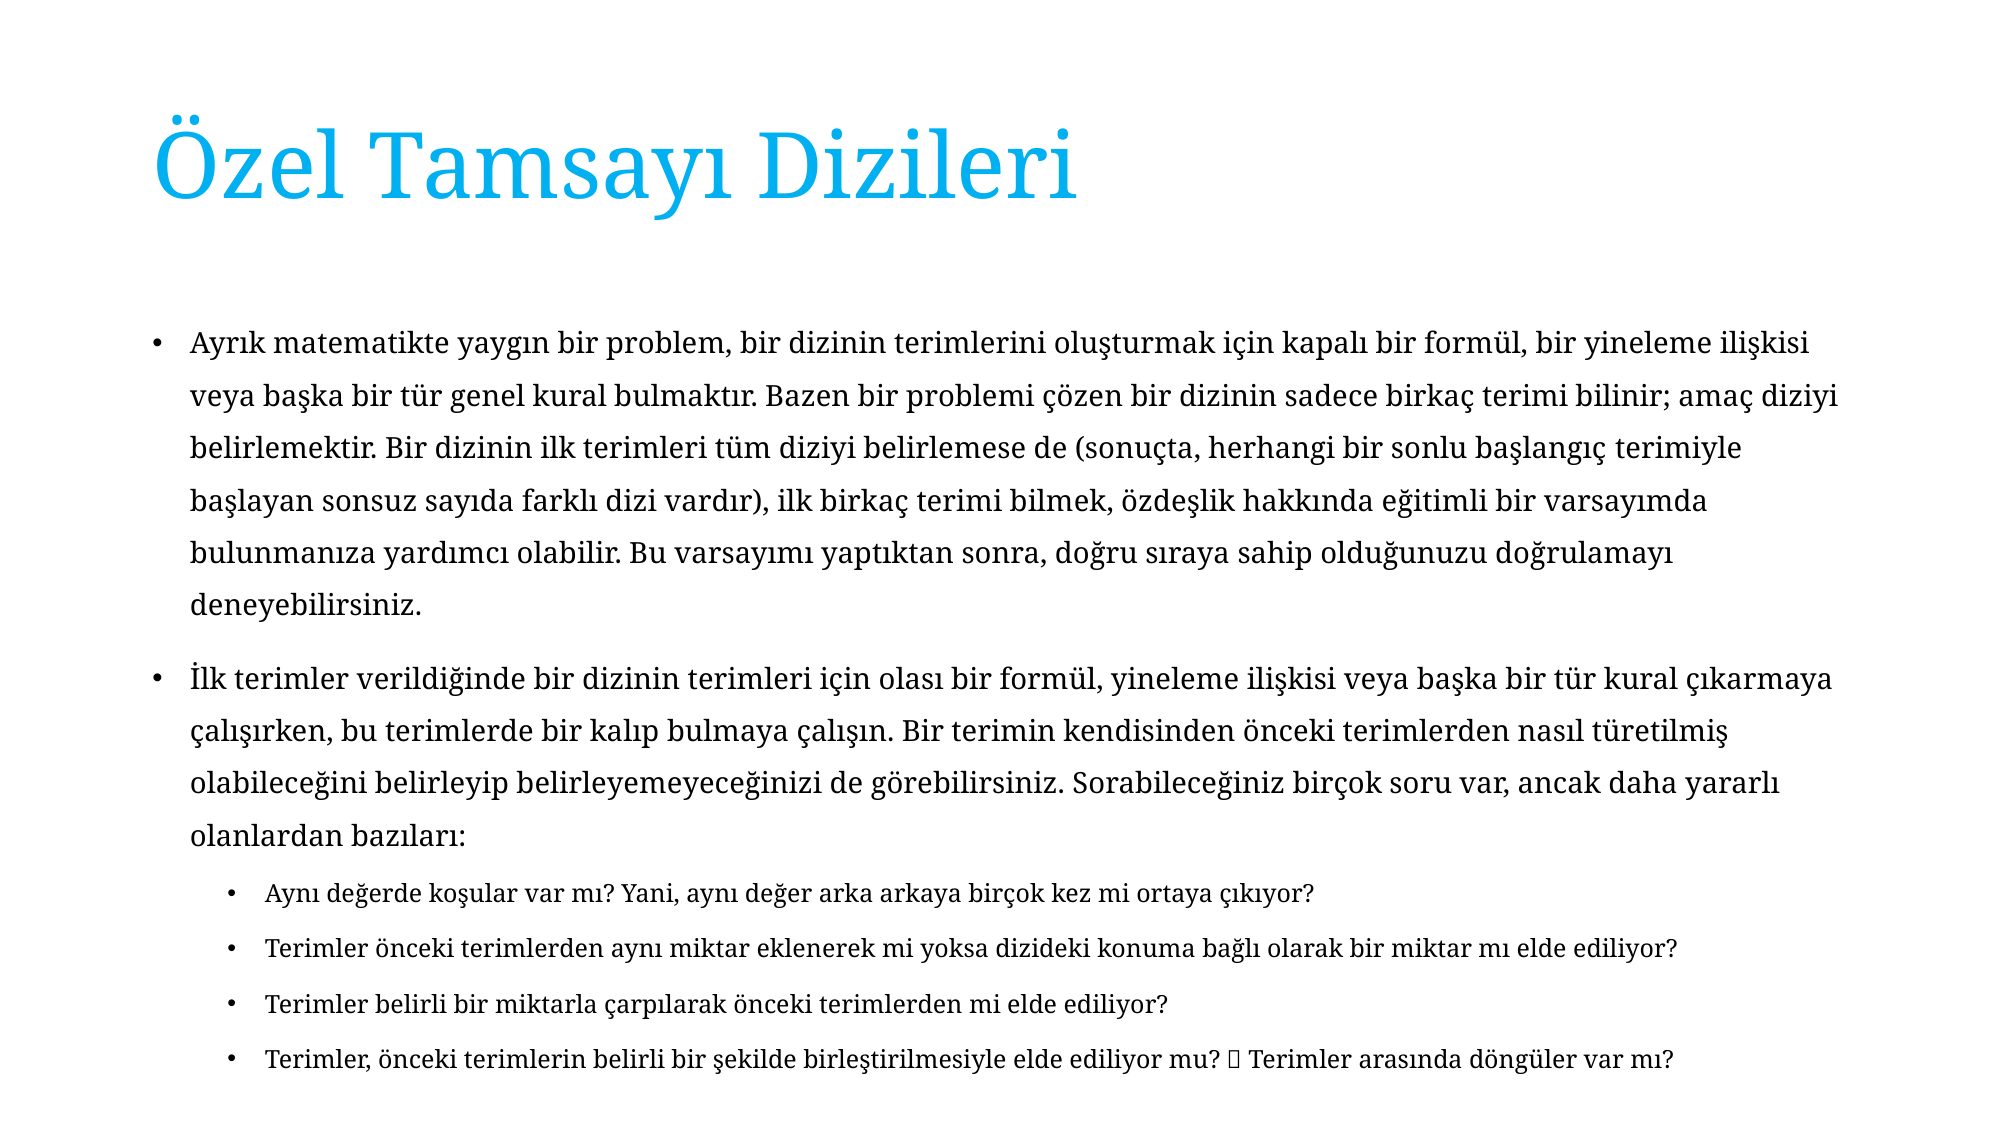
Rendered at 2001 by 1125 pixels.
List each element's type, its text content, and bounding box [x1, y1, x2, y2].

list Ayrık matematikte yaygın bir problem, bir dizinin terimlerini oluşturmak için kapalı bir formül, bir yineleme ilişkisi veya başka bir tür genel kural bulmaktır. Bazen bir problemi çözen bir dizinin sadece birkaç terimi bilinir; amaç diziyi belirlemektir. Bir dizinin ilk terimleri tüm diziyi belirlemese de (sonuçta, herhangi bir sonlu başlangıç ​​terimiyle başlayan sonsuz sayıda farklı dizi vardır), ilk birkaç terimi bilmek, özdeşlik hakkında eğitimli bir varsayımda bulunmanıza yardımcı olabilir. Bu varsayımı yaptıktan sonra, doğru sıraya sahip olduğunuzu doğrulamayı deneyebilirsiniz. İlk terimler verildiğinde bir dizinin terimleri için olası bir formül, yineleme ilişkisi veya başka bir tür kural çıkarmaya çalışırken, bu terimlerde bir kalıp bulmaya çalışın. Bir terimin kendisinden önceki terimlerden nasıl türetilmiş olabileceğini belirleyip belirleyemeyeceğinizi de görebilirsiniz. Sorabileceğiniz birçok soru var, ancak daha yararlı olanlardan bazıları: Aynı değerde koşular var mı? Yani, aynı değer arka arkaya birçok kez mi ortaya çıkıyor? Terimler önceki terimlerden aynı miktar eklenerek mi yoksa dizideki konuma bağlı olarak bir miktar mı elde ediliyor? Terimler belirli bir miktarla çarpılarak önceki terimlerden mi elde ediliyor? Terimler, önceki terimlerin belirli bir şekilde birleştirilmesiyle elde ediliyor mu? 􏰥 Terimler arasında döngüler var mı? [137, 299, 1863, 1014]
title Özel Tamsayı Dizileri [137, 59, 1863, 278]
